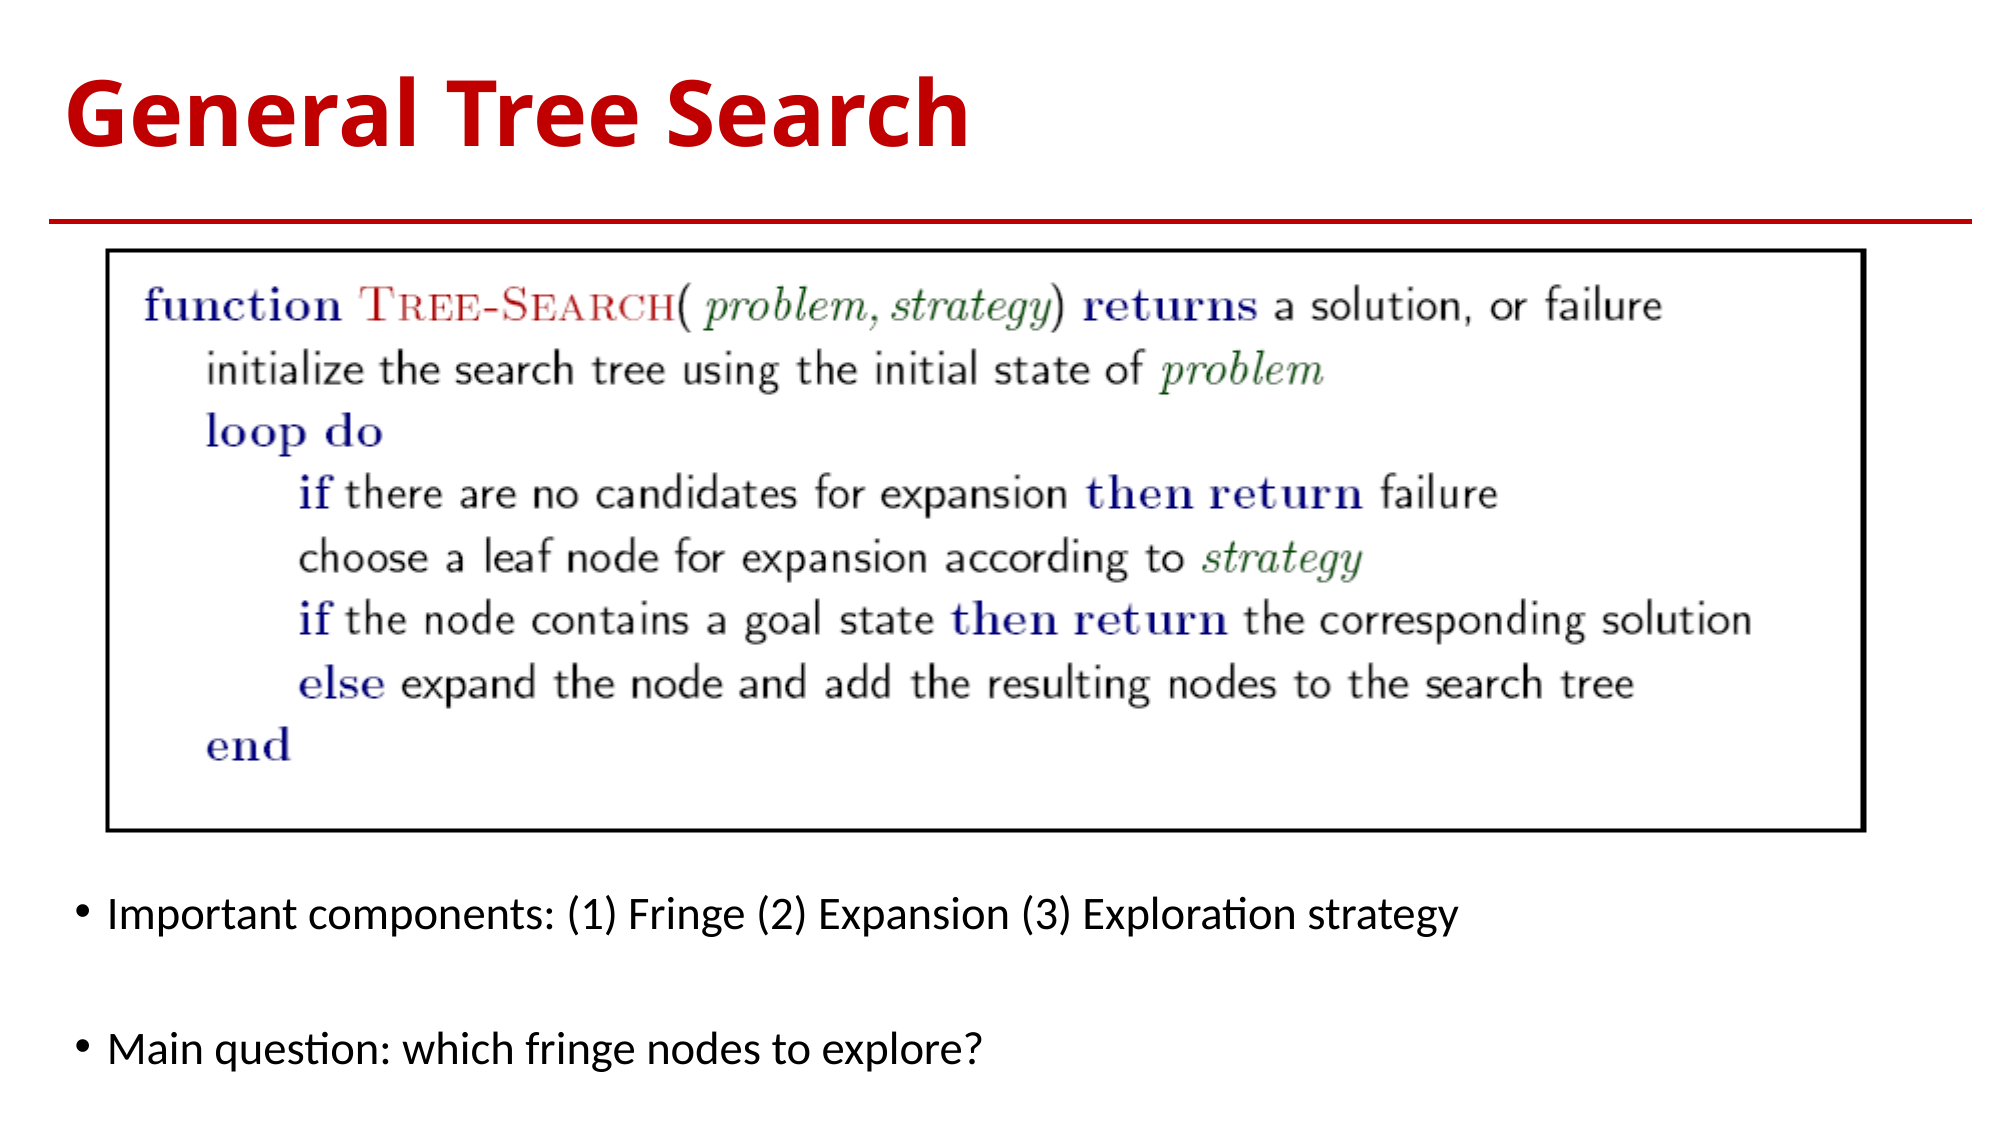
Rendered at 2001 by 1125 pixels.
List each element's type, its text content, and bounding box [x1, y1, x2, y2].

title General Tree Search [48, 41, 1972, 192]
picture [100, 243, 1869, 835]
list Important components: (1) Fringe (2) Expansion (3) Exploration strategy Main question: which fringe nodes to explore? [59, 886, 1818, 1084]
